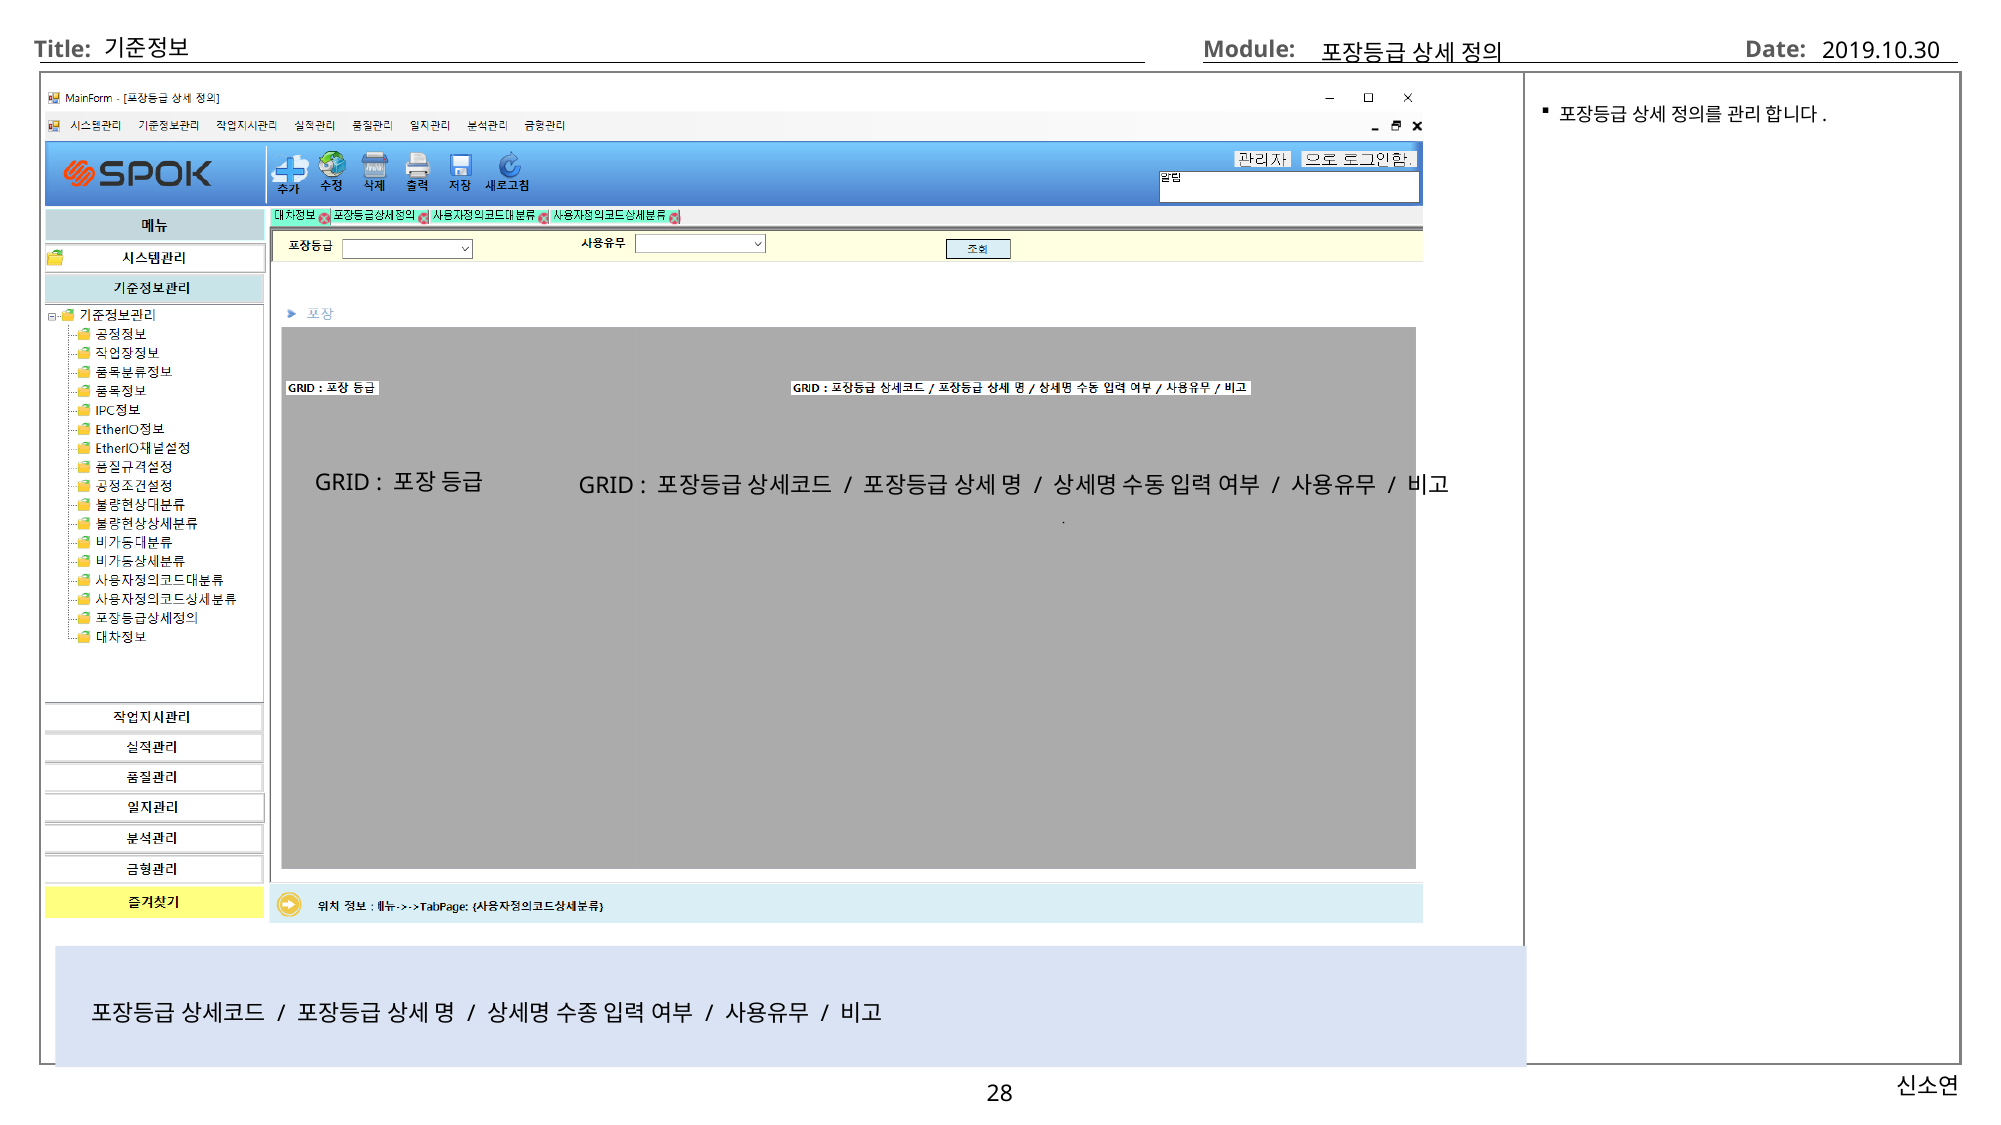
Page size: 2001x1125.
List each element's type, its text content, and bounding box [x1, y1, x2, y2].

list 포장등급 상세 정의 [1321, 31, 1651, 67]
title 기준정보 [104, 29, 1123, 66]
picture [44, 87, 1423, 923]
text_box 포장등급 상세코드 / 포장등급 상세 명 / 상세명 수종 입력 여부 / 사용유무 / 비고 [76, 982, 1071, 1034]
text_box 포장등급 상세 정의를 관리 합니다. [1526, 72, 1960, 166]
text_box [54, 945, 1528, 1068]
list 신소연 [1526, 1067, 1960, 1103]
list 2019.10.30 [1822, 31, 1990, 67]
text_box GRID : 포장등급 상세코드 / 포장등급 상세 명 / 상세명 수동 입력 여부 / 사용유무 / 비고 [1423, 455, 1552, 506]
